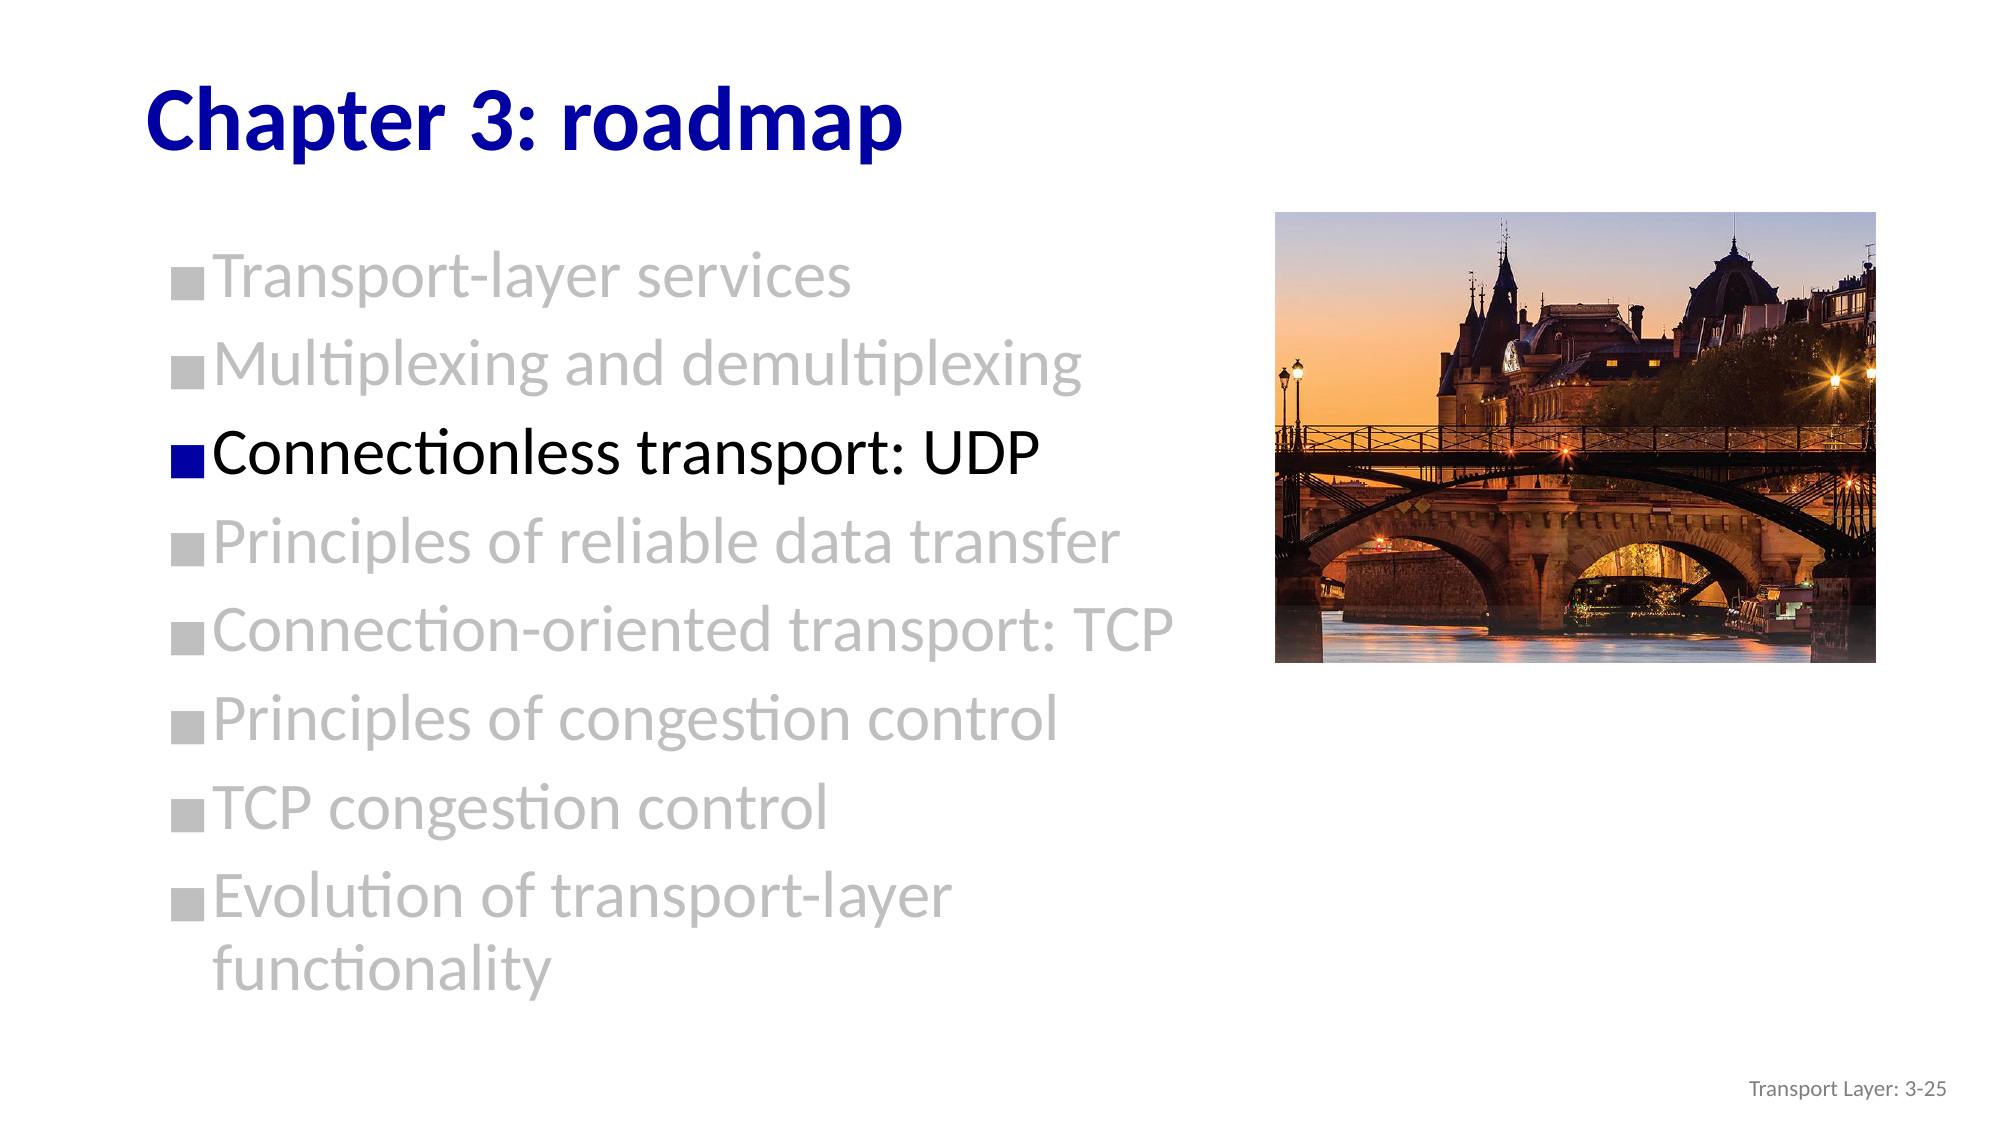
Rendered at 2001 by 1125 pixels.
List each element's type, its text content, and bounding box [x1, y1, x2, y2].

title Chapter 3: roadmap [131, 47, 1856, 195]
list Transport-layer services Multiplexing and demultiplexing Connectionless transport: UDP Principles of reliable data transfer Connection-oriented transport: TCP Principles of congestion control TCP congestion control Evolution of transport-layer functionality [131, 231, 1217, 1057]
picture [1274, 211, 1876, 663]
slide_number Transport Layer: 3- [1512, 1056, 1963, 1117]
